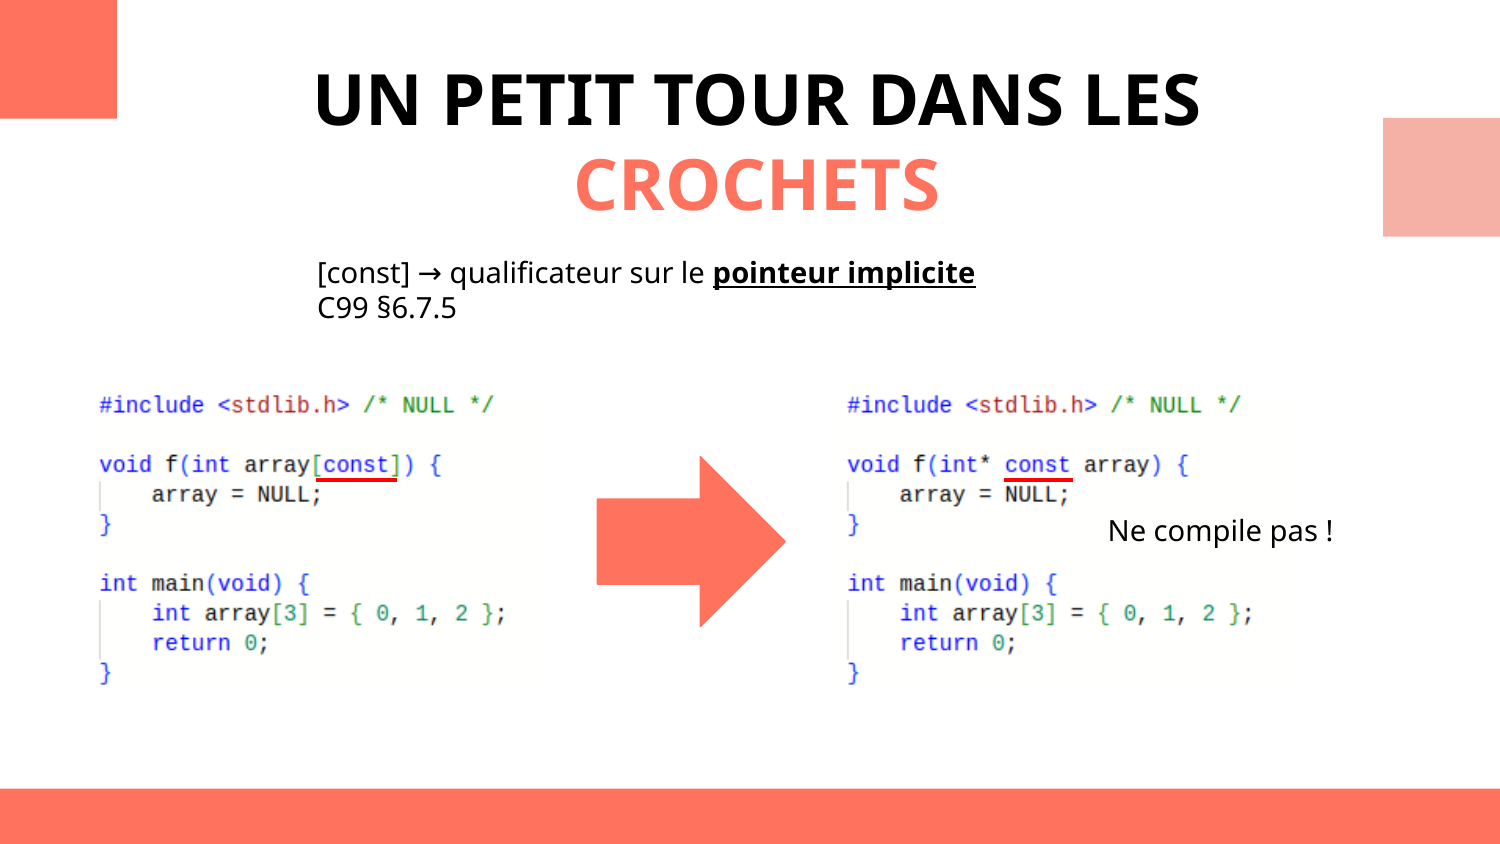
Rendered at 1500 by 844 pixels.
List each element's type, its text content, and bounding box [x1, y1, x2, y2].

title UN PETIT TOUR DANS LES CROCHETS [105, 102, 1410, 177]
text_box Ne compile pas ! [1298, 497, 1418, 553]
text_box [const] → qualificateur sur le pointeur implicite C99 §6.7.5 [302, 239, 1081, 332]
text_box [597, 456, 786, 627]
picture [90, 393, 545, 689]
picture [838, 393, 1292, 689]
